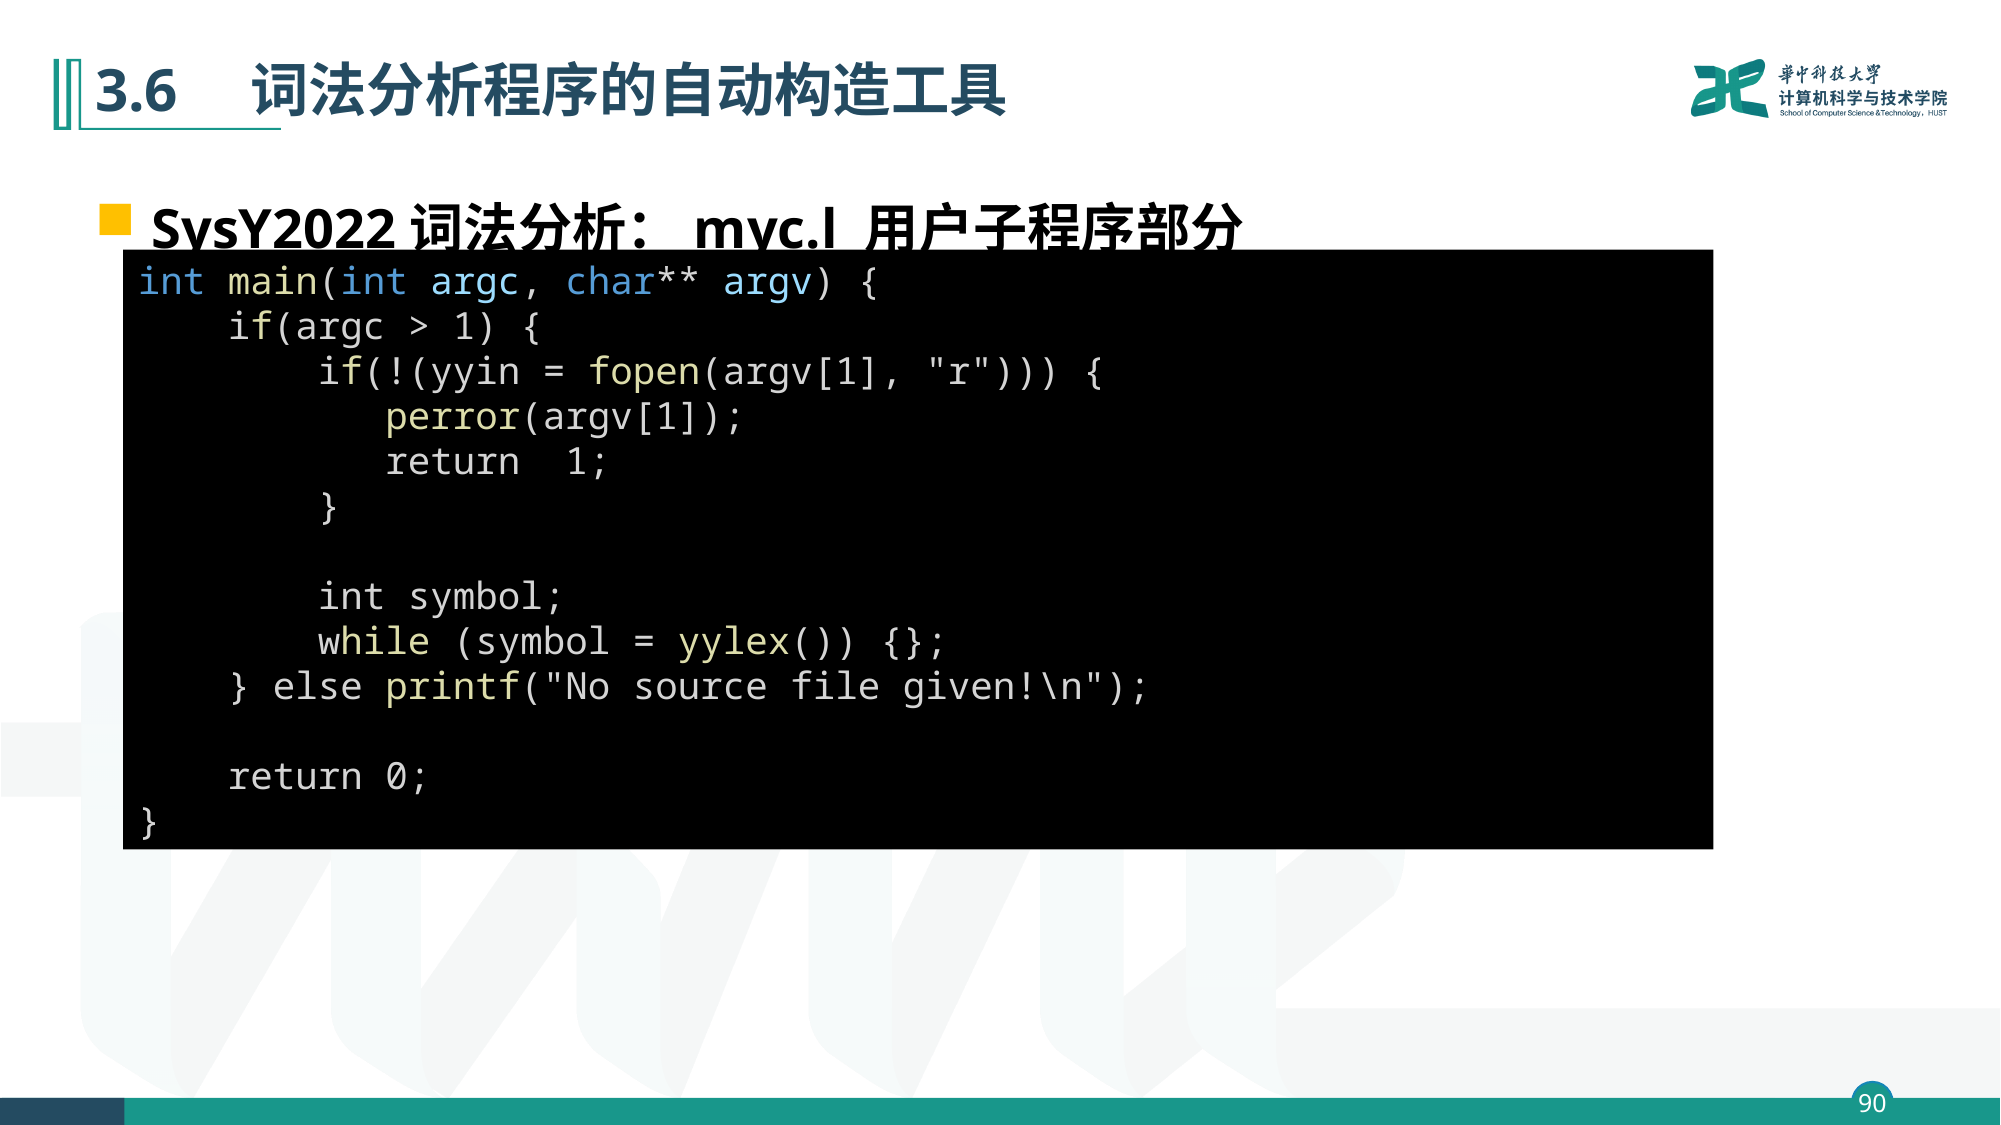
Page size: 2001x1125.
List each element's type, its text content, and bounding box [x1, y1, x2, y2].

title 3.6 词法分析程序的自动构造工具 [80, 42, 1805, 144]
picture [1805, 59, 1947, 118]
list SysY2022词法分析：myc.l 用户子程序部分 [80, 154, 1805, 274]
text_box int main(int argc, char** argv) { if(argc > 1) { if(!(yyin = fopen(argv[1], "r"))) { perror(argv[1]); return 1; } int symbol; while (symbol = yylex()) {}; } else printf("No source file given!\n"); return 0; } [123, 249, 1714, 850]
